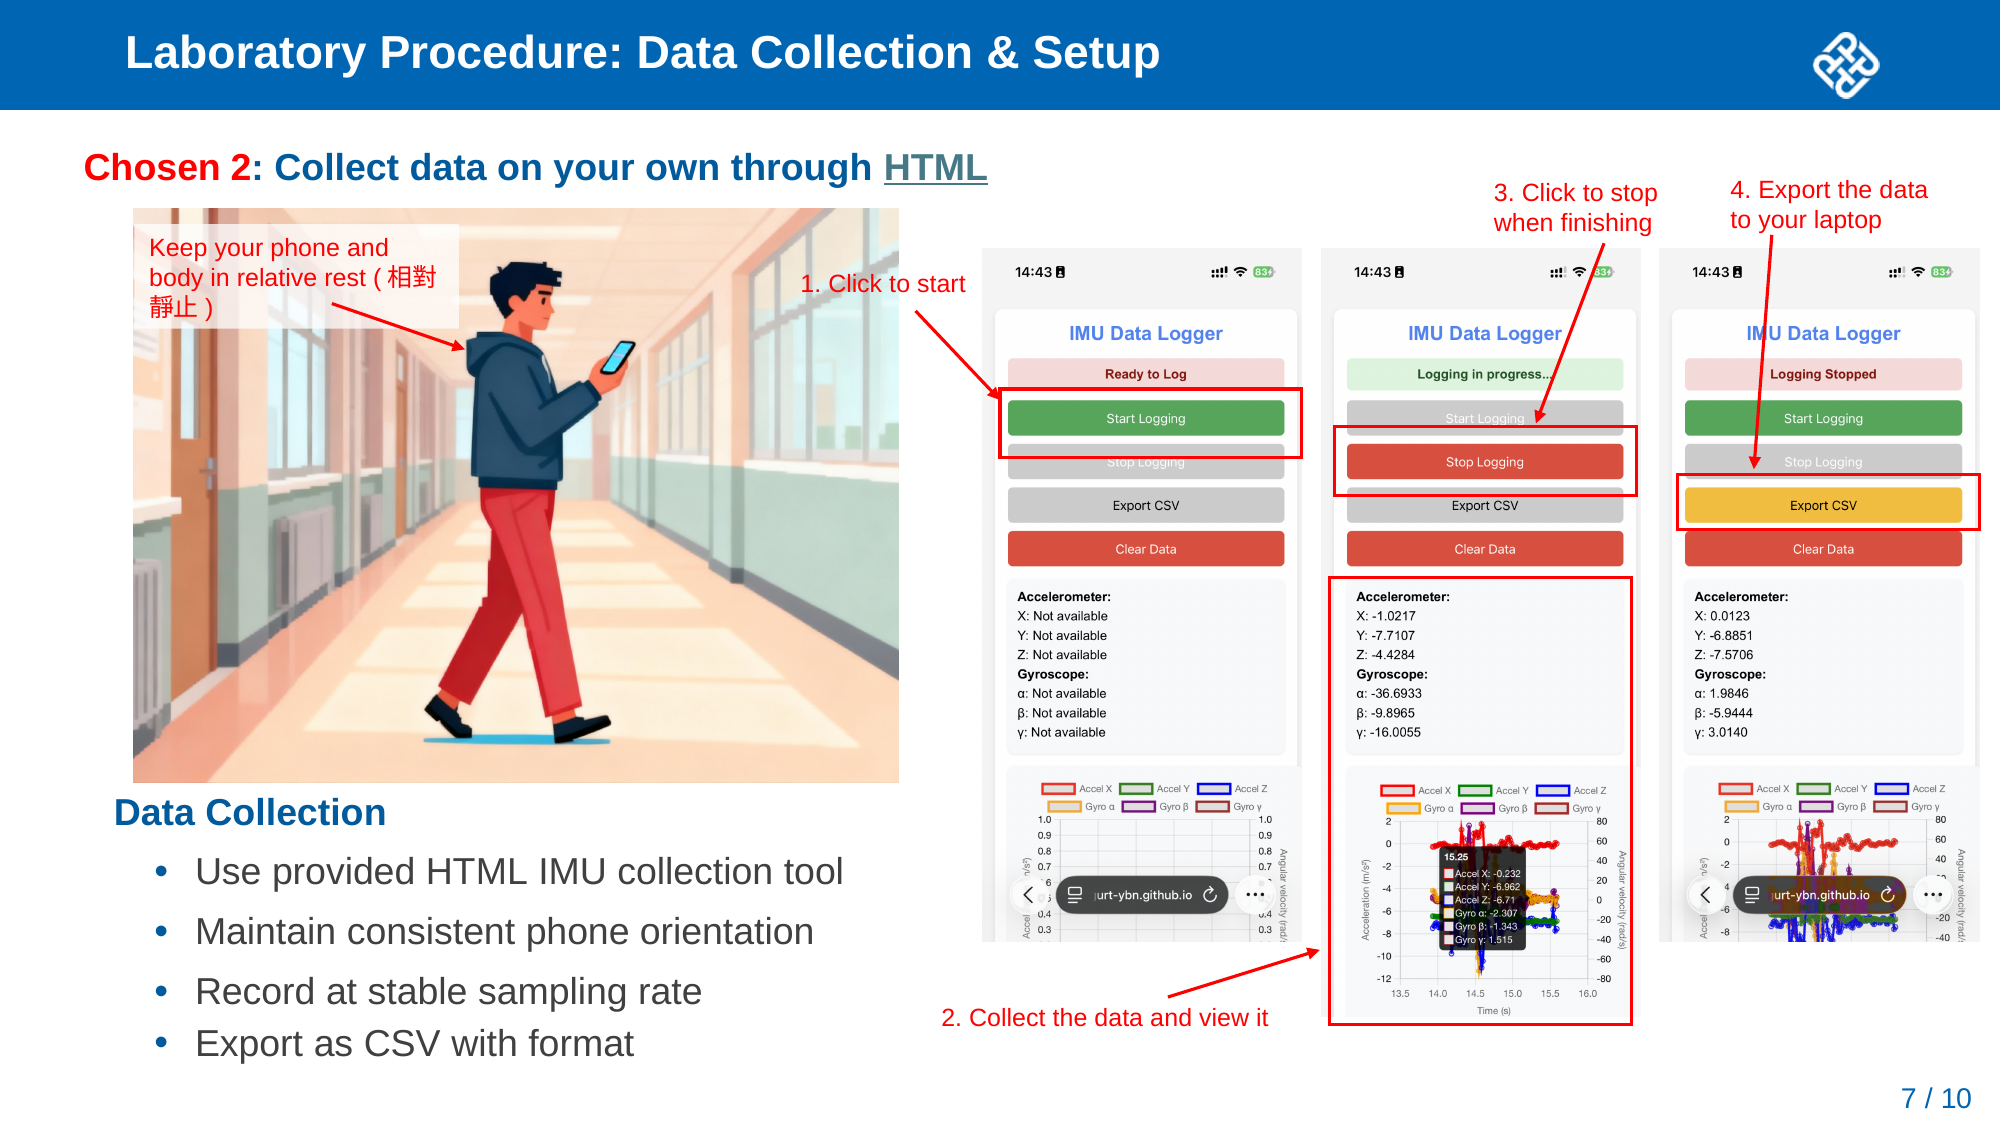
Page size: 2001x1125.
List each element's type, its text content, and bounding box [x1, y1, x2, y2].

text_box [1167, 949, 1321, 998]
text_box Data Collection Use provided HTML IMU collection tool Maintain consistent phone orientation Record at stable sampling rate Export as CSV with format [38, 737, 922, 1108]
text_box 1. Click to start [900, 260, 981, 306]
text_box 7 / 10 [1900, 1080, 1980, 1115]
text_box [0, 0, 2000, 110]
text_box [915, 310, 1001, 401]
text_box 4. Export the data to your laptop [1715, 166, 1966, 241]
text_box [1328, 1017, 1633, 1026]
text_box 2. Collect the data and view it [926, 993, 1285, 1039]
picture [1811, 32, 1881, 100]
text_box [1753, 234, 1773, 470]
text_box Chosen 2: Collect data on your own through HTML [8, 145, 1040, 190]
text_box Laboratory Procedure: Data Collection & Setup [125, 24, 1302, 80]
picture [1320, 247, 1642, 1017]
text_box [1535, 242, 1605, 424]
text_box 3. Click to stop when finishing [1479, 169, 1729, 244]
picture [981, 247, 1303, 943]
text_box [331, 302, 466, 350]
picture [1659, 247, 1981, 943]
picture [132, 207, 900, 783]
